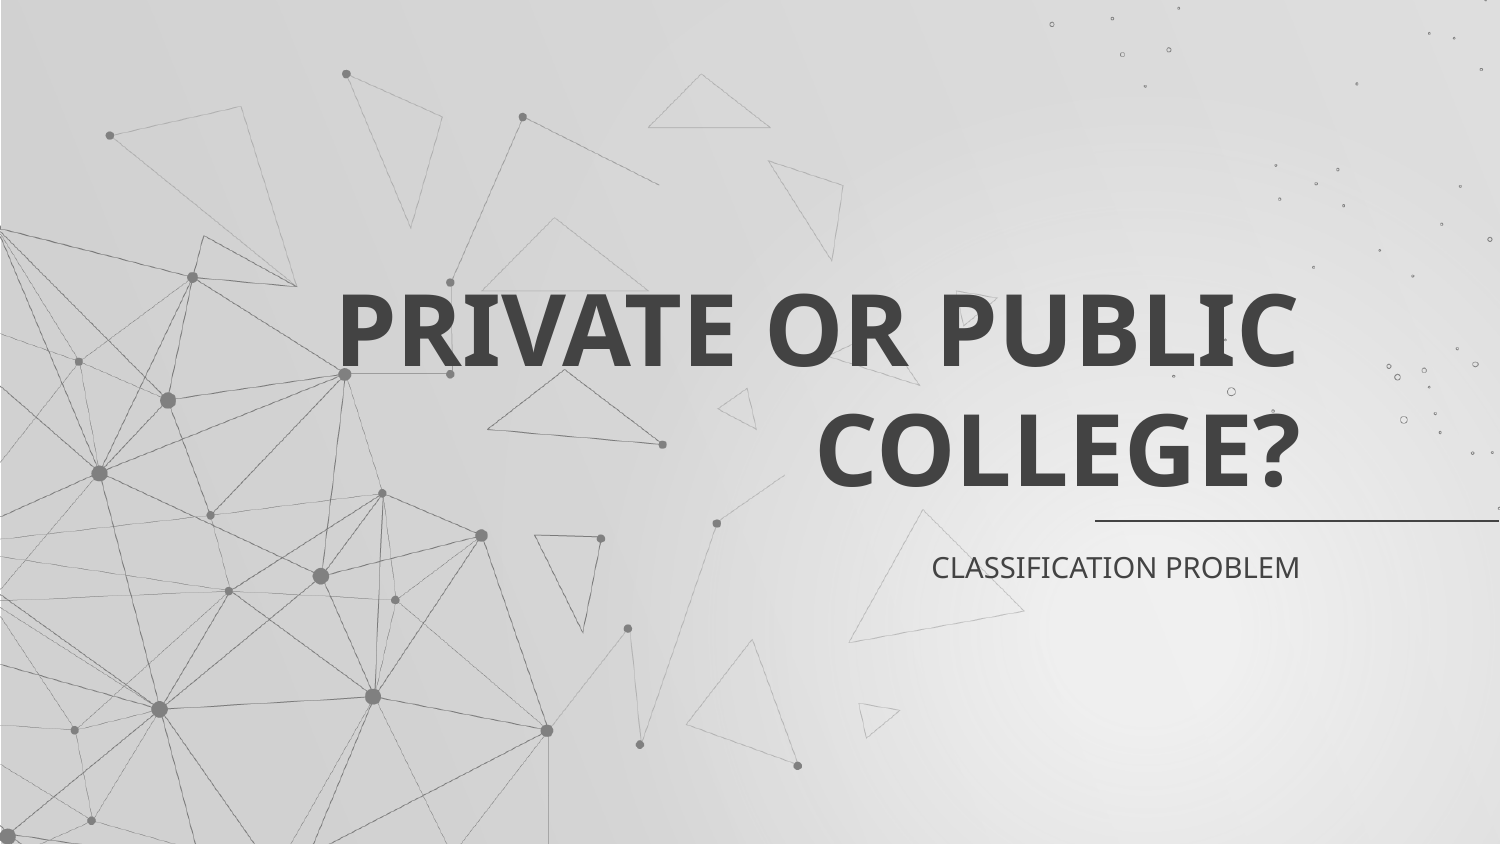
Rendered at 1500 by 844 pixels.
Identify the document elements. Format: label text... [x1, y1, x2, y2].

title PRIVATE OR PUBLIC COLLEGE? [186, 228, 1317, 521]
picture [0, 0, 1500, 844]
subtitle CLASSIFICATION PROBLEM [602, 481, 1316, 599]
